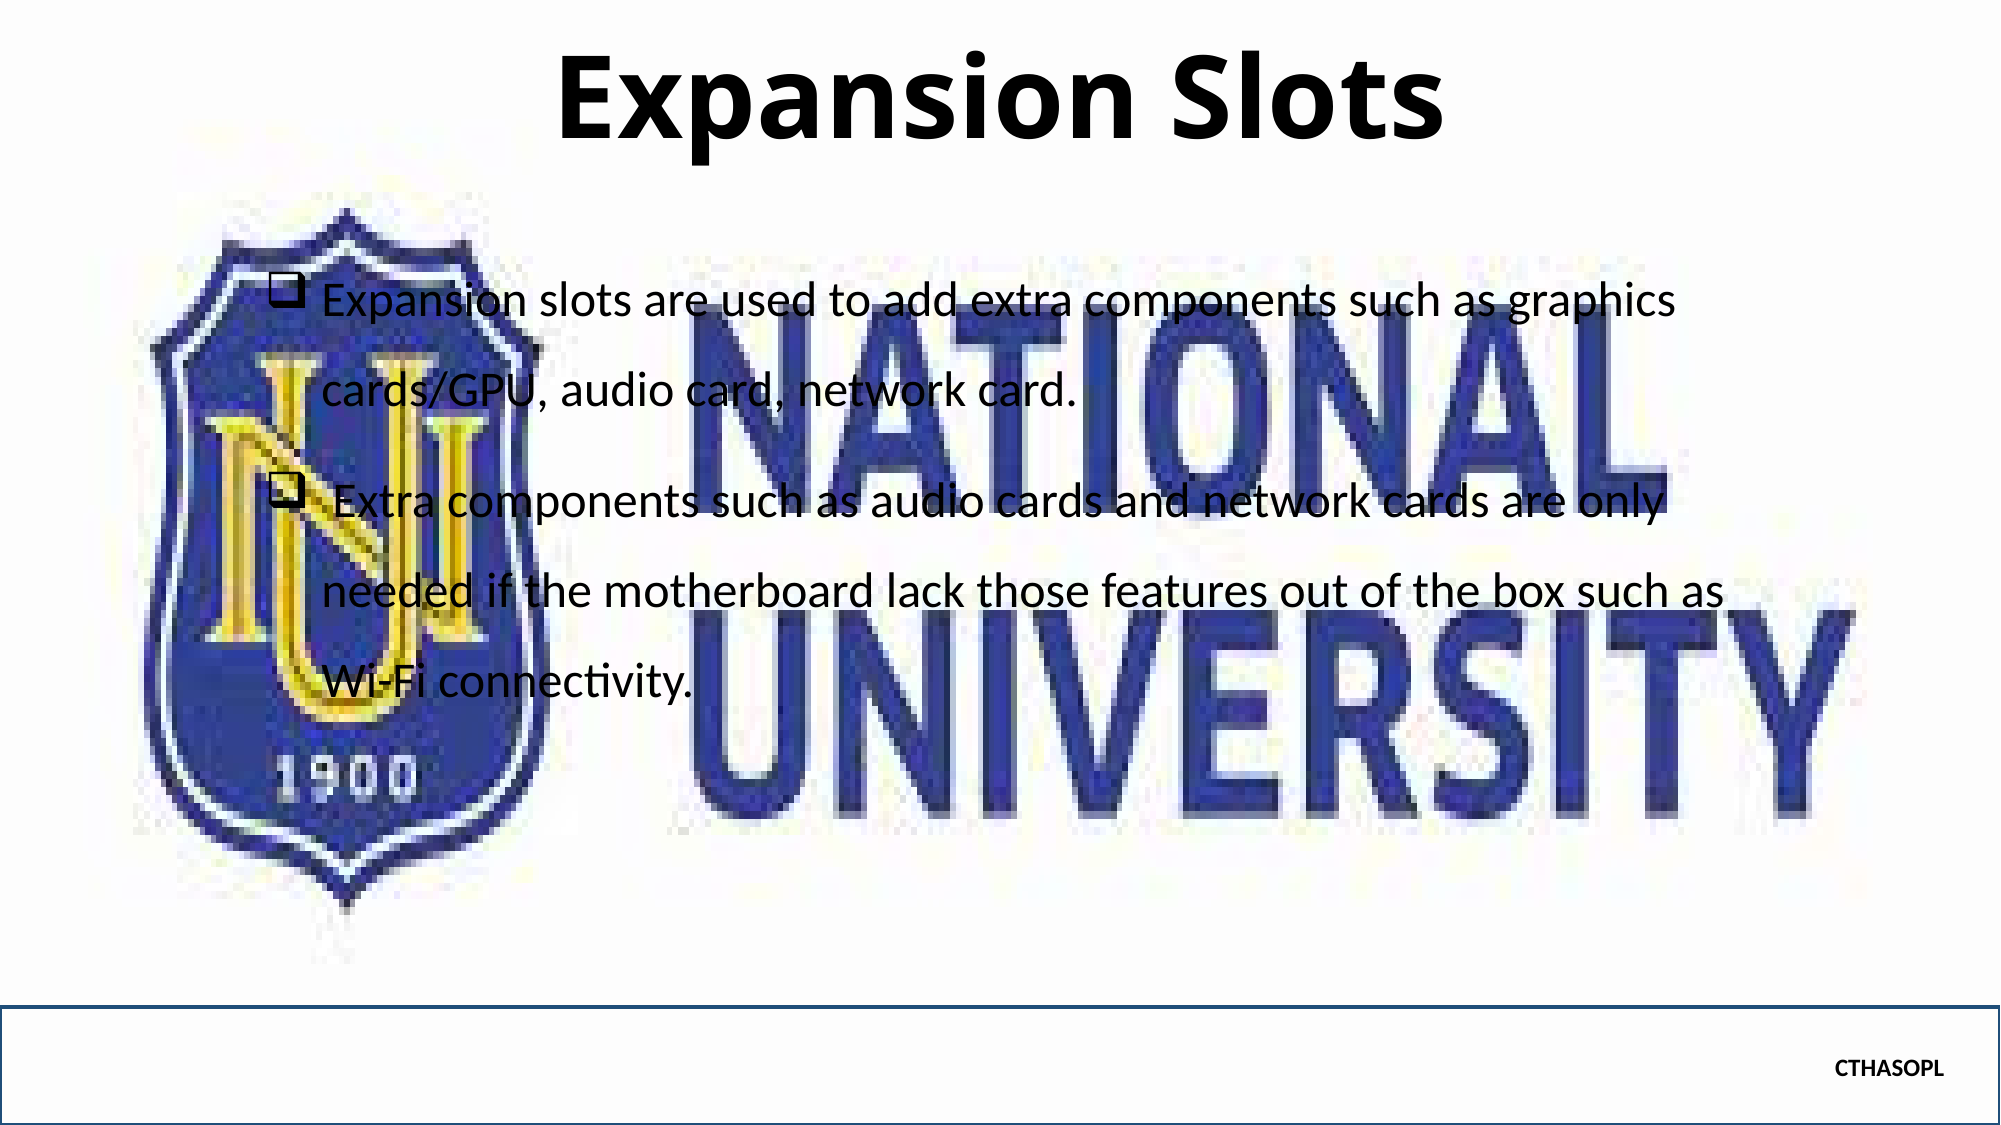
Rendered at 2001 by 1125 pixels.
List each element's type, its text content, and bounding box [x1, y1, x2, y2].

picture [0, 0, 2000, 1007]
title Expansion Slots [249, 31, 1750, 172]
subtitle Expansion slots are used to add extra components such as graphics cards/GPU, audio card, network card. Extra components such as audio cards and network cards are only needed if the motherboard lack those features out of the box such as Wi-Fi connectivity. [249, 228, 1750, 836]
footer CTHASOPL [0, 1007, 2000, 1125]
